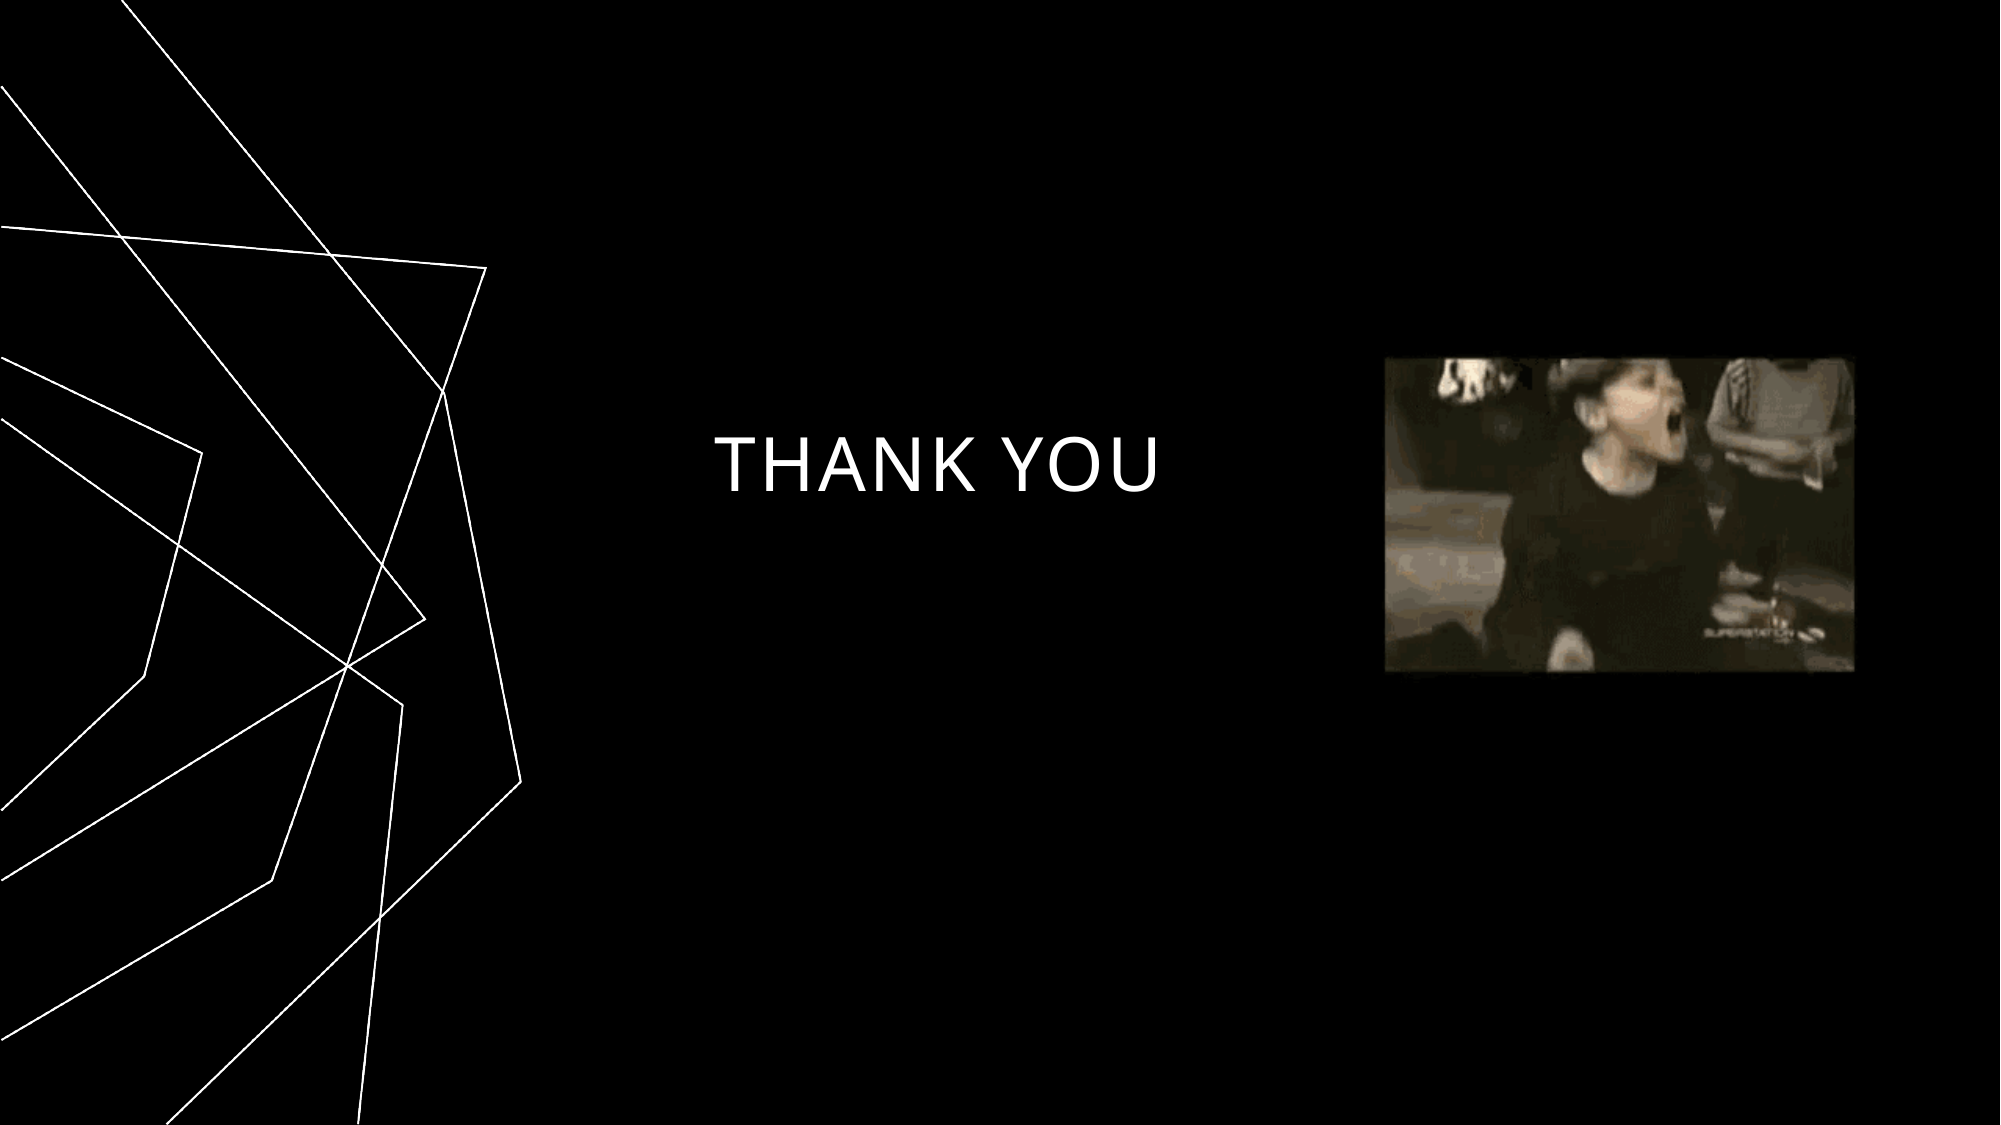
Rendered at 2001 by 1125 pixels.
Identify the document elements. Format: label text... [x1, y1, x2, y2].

title THANK YOU [699, 265, 1386, 516]
picture [1307, 340, 1933, 691]
picture [0, 0, 522, 1125]
